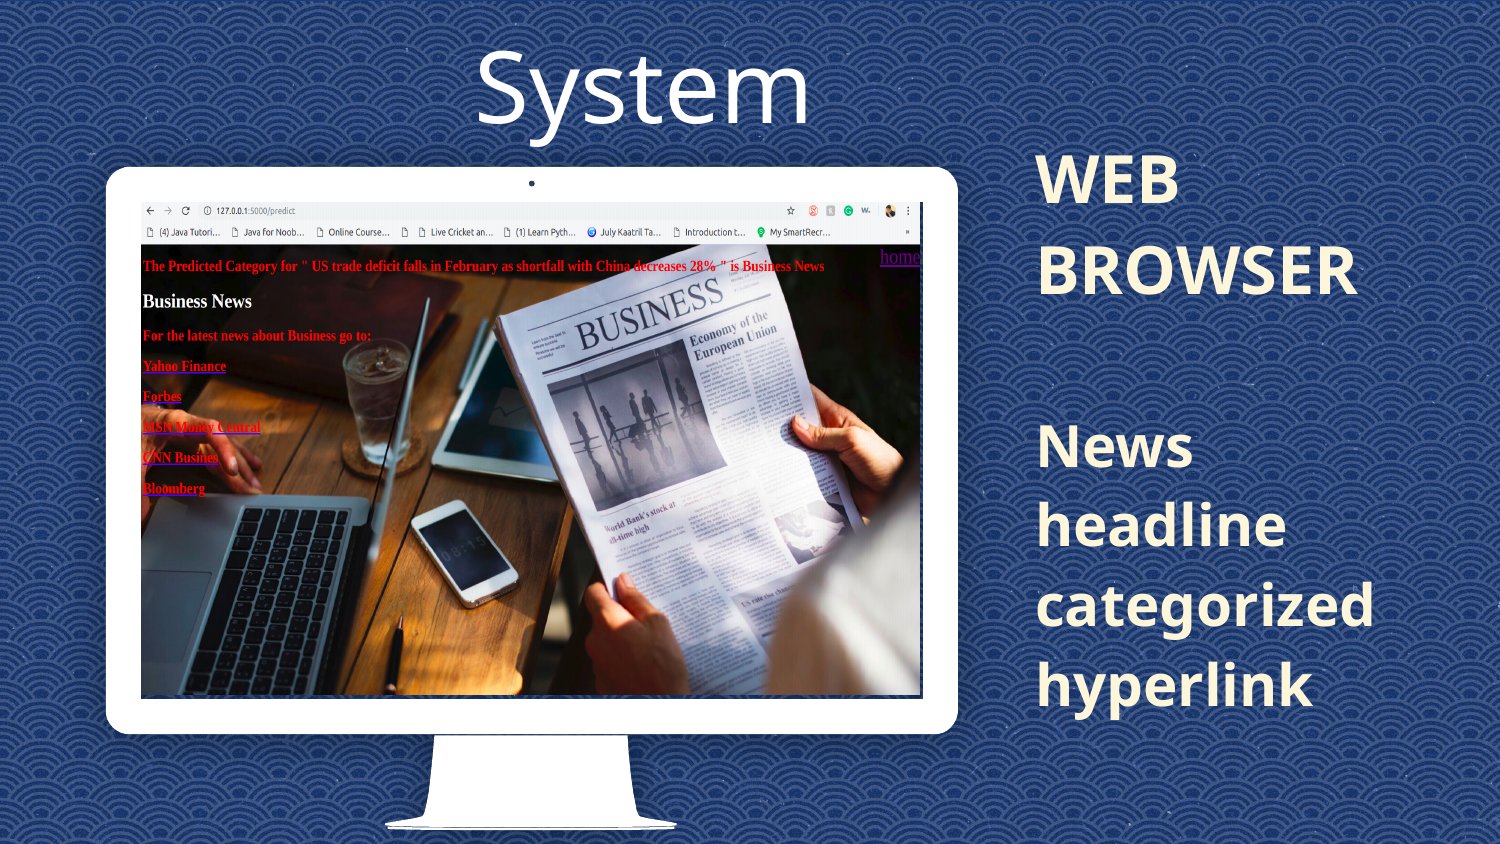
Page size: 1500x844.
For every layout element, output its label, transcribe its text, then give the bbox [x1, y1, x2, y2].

picture [0, 1, 1500, 844]
text_box System [254, 30, 1035, 137]
list WEB BROWSER News headline categorized hyperlink [1035, 61, 1400, 783]
text_box [105, 166, 958, 831]
